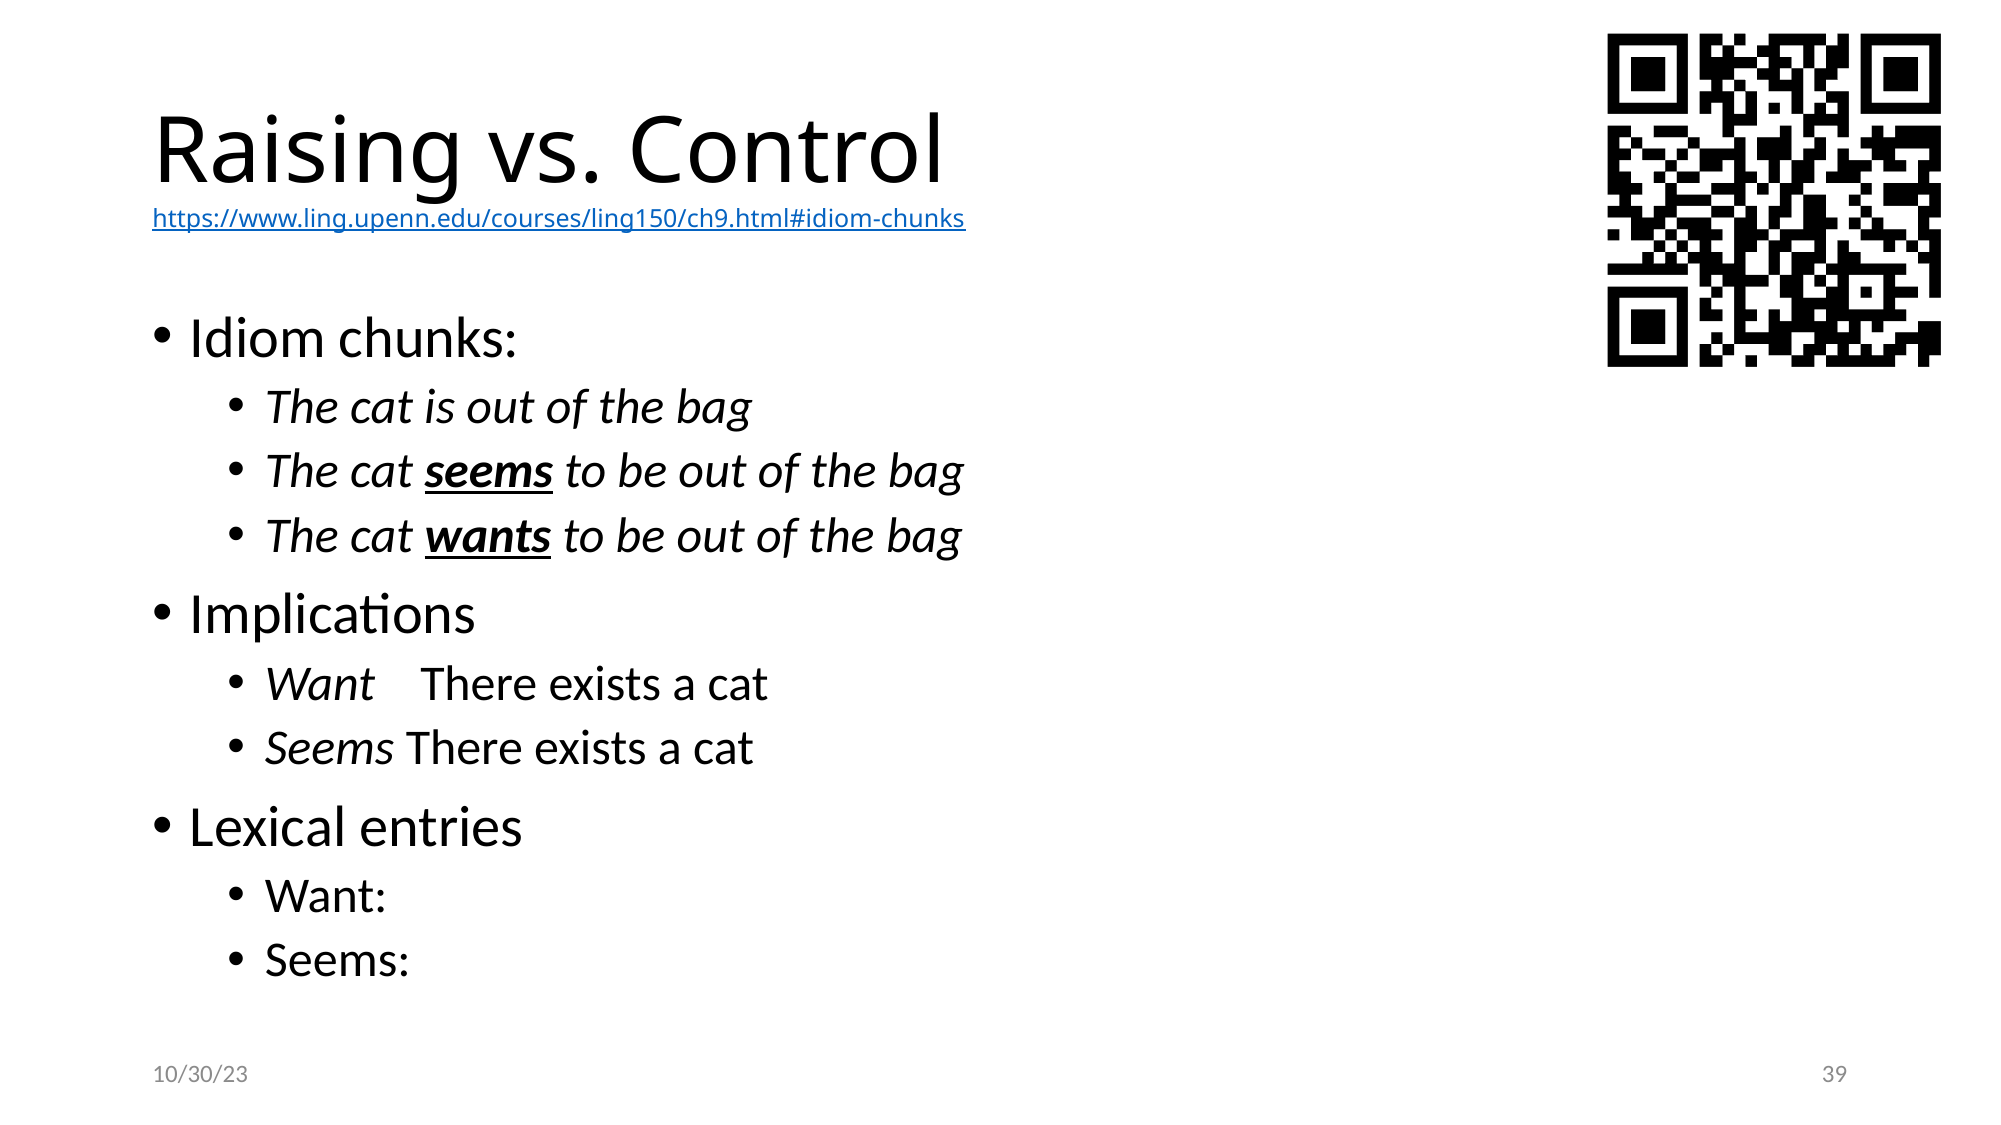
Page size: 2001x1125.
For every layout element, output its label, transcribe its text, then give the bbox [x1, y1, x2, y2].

title Raising vs. Control https://www.ling.upenn.edu/courses/ling150/ch9.html#idiom-chunks [137, 59, 1596, 278]
picture [1596, 22, 1952, 378]
slide_number 39 [1412, 1042, 1863, 1103]
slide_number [137, 1042, 588, 1103]
